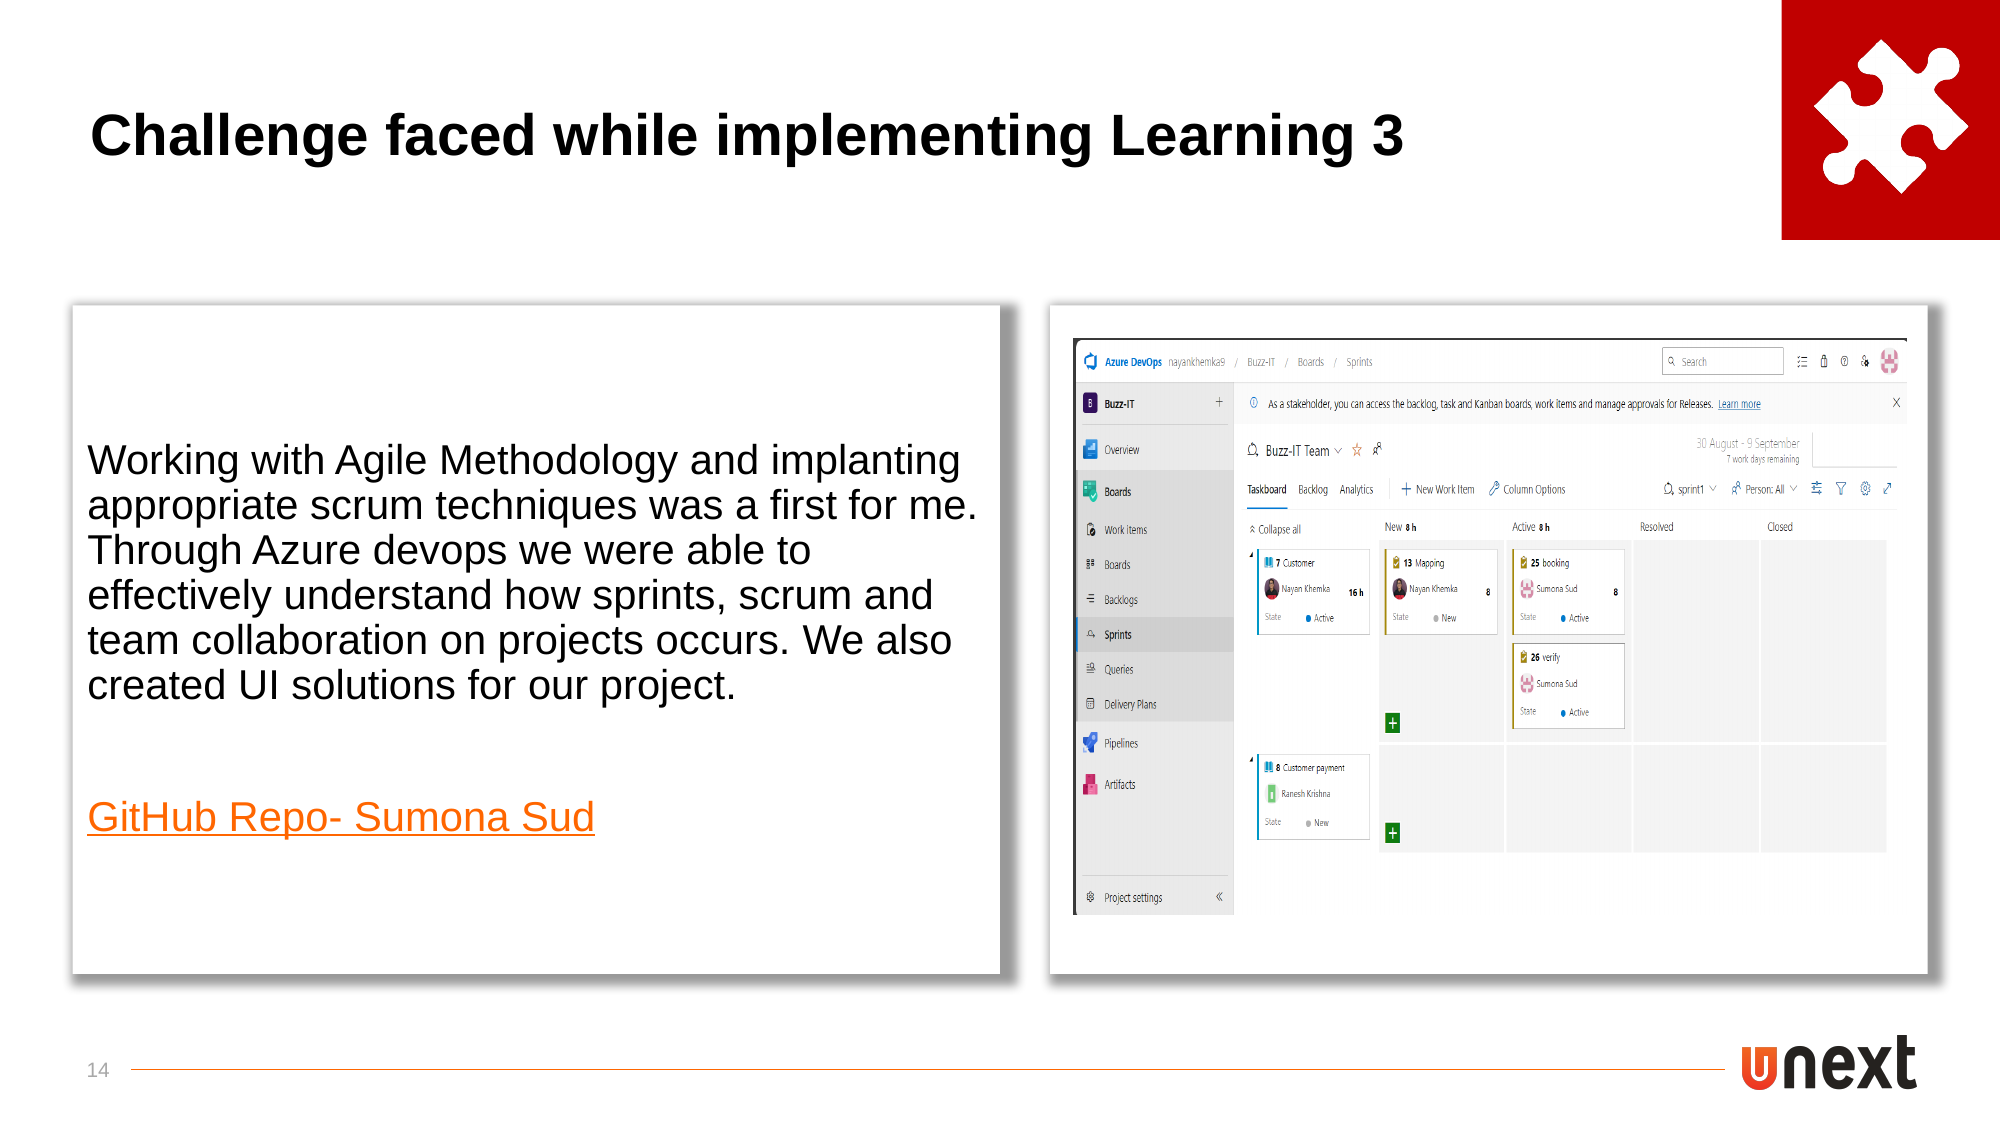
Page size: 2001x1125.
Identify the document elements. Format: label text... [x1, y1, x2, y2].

slide_number 14 [48, 1047, 110, 1091]
text_box [1781, 0, 2000, 241]
text_box Working with Agile Methodology and implanting appropriate scrum techniques was a first for me. Through Azure devops we were able to effectively understand how sprints, scrum and team collaboration on projects occurs. We also created UI solutions for our project. GitHub Repo- Sumona Sud [72, 305, 1000, 974]
title Challenge faced while implementing Learning 3 [76, 78, 1798, 196]
picture [1742, 1035, 1917, 1090]
picture [1798, 27, 1984, 213]
text_box [1050, 305, 1928, 974]
picture [1073, 338, 1907, 915]
